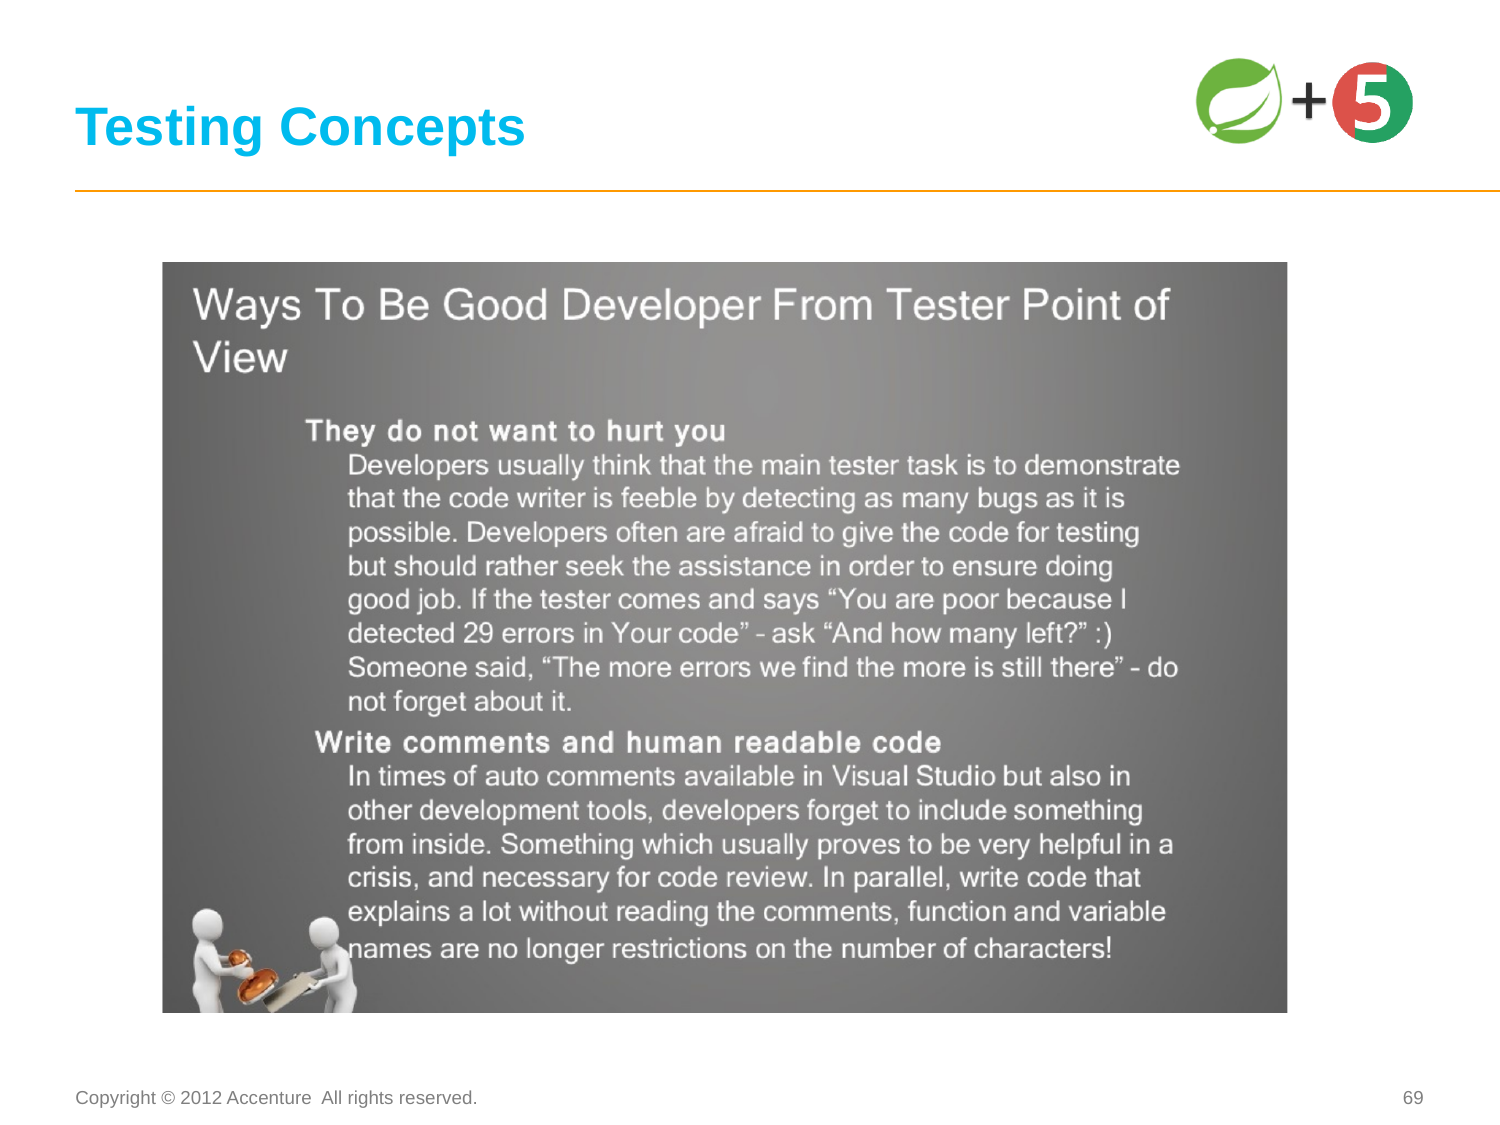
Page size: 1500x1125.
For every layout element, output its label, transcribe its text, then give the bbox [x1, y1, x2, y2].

title Testing Concepts [75, 27, 1422, 157]
picture [162, 262, 1288, 1013]
